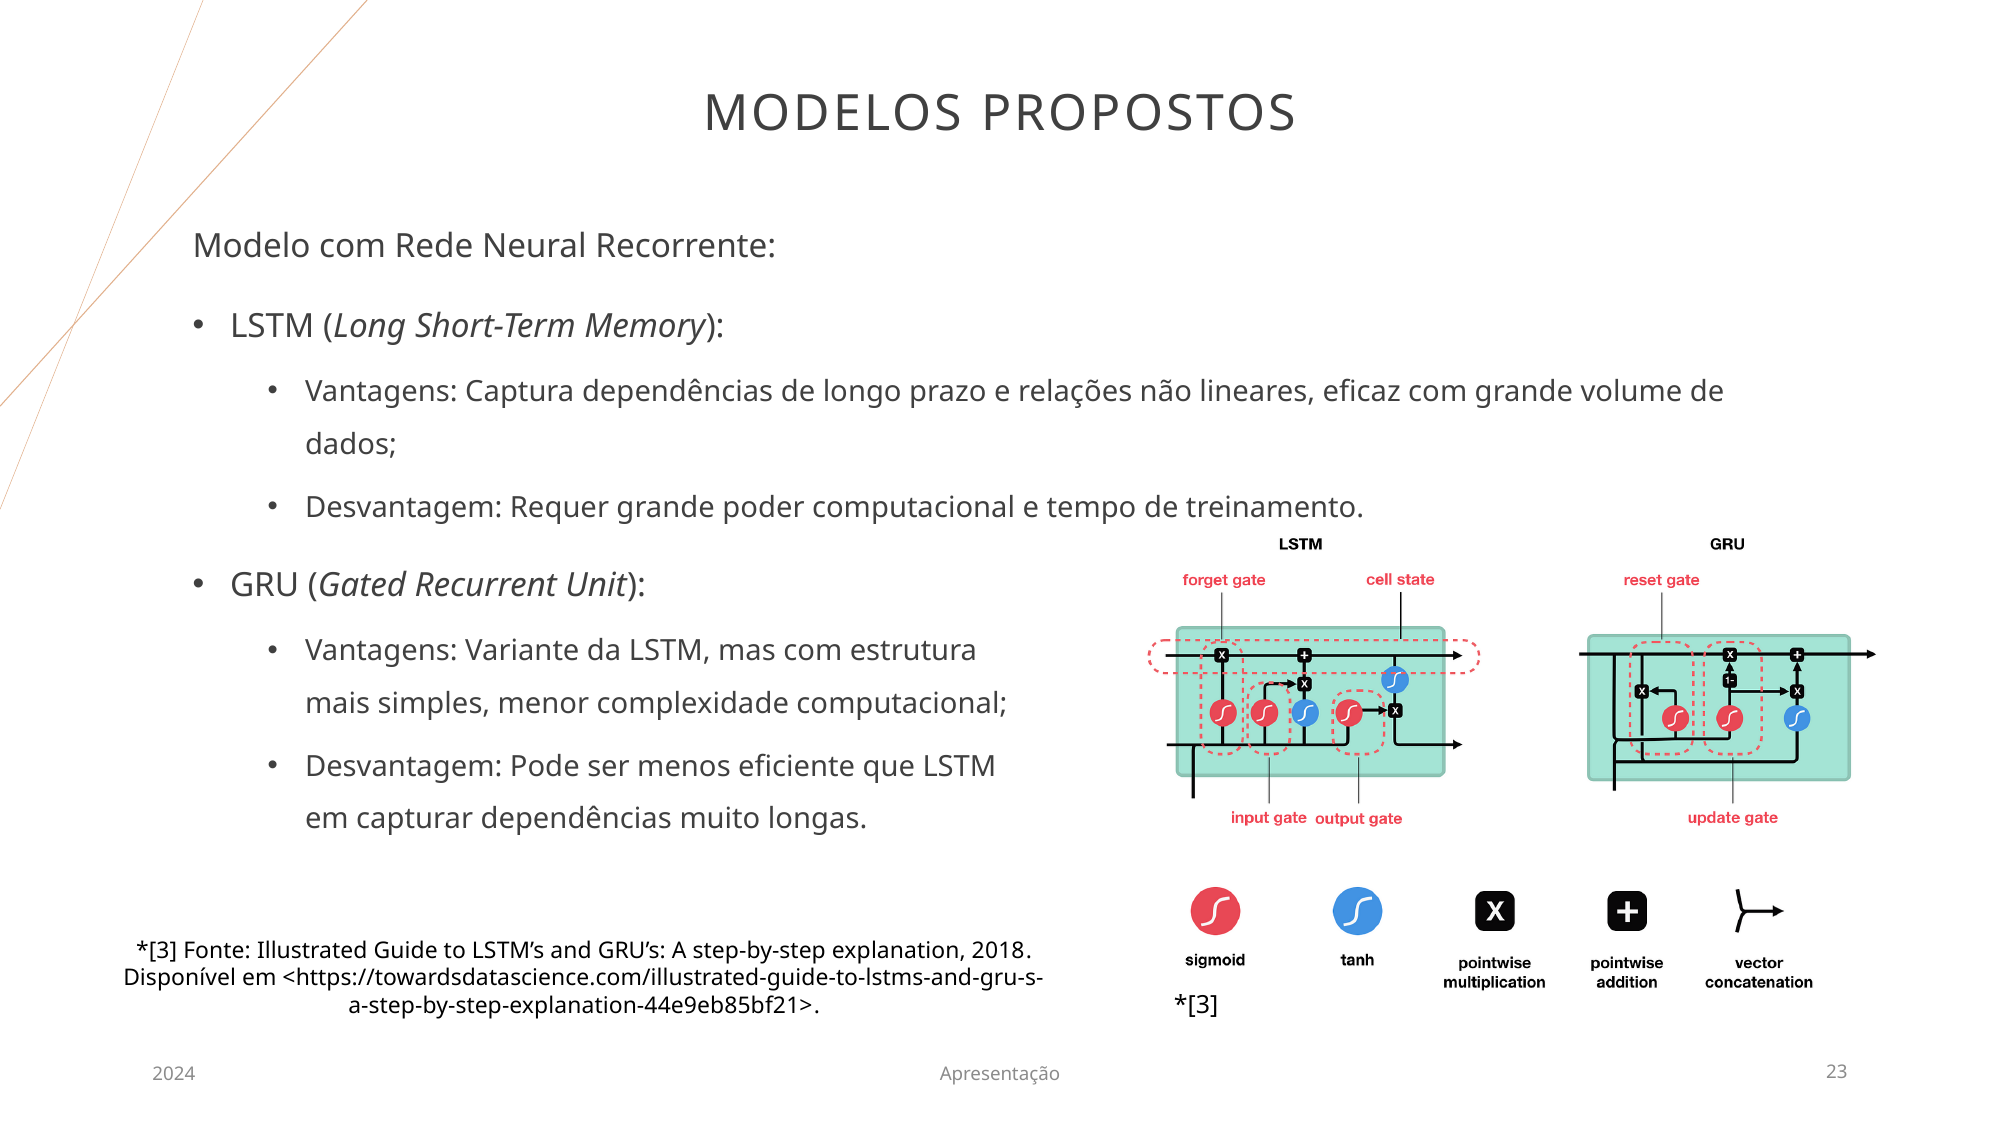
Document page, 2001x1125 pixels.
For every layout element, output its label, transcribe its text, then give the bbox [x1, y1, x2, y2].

slide_number 23 [1412, 1042, 1863, 1103]
slide_number 2024 [137, 1042, 588, 1103]
text_box Modelo com Rede Neural Recorrente: LSTM (Long Short-Term Memory): Vantagens: Captura dependências de longo prazo e relações não lineares, eficaz com grande volume de dados; Desvantagem: Requer grande poder computacional e tempo de treinamento. GRU (Gated Recurrent Unit): Vantagens: Variante da LSTM, mas com estrutura mais simples, menor complexidade computacional; Desvantagem: Pode ser menos eficiente que LSTM em capturar dependências muito longas. [177, 196, 1827, 991]
picture [1135, 523, 1886, 1001]
text_box *[3] [1135, 1001, 1258, 1026]
footer Apresentação [662, 1042, 1338, 1103]
title MODELOS PROPOSTOS [309, 51, 1691, 177]
text_box *[3] Fonte: Illustrated Guide to LSTM’s and GRU’s: A step-by-step explanation, 2018. Disponível em <https://towardsdatascience.com/illustrated-guide-to-lstms-and-gru-s-a-step-by-step-explanation-44e9eb85bf21>. [105, 927, 1063, 1026]
